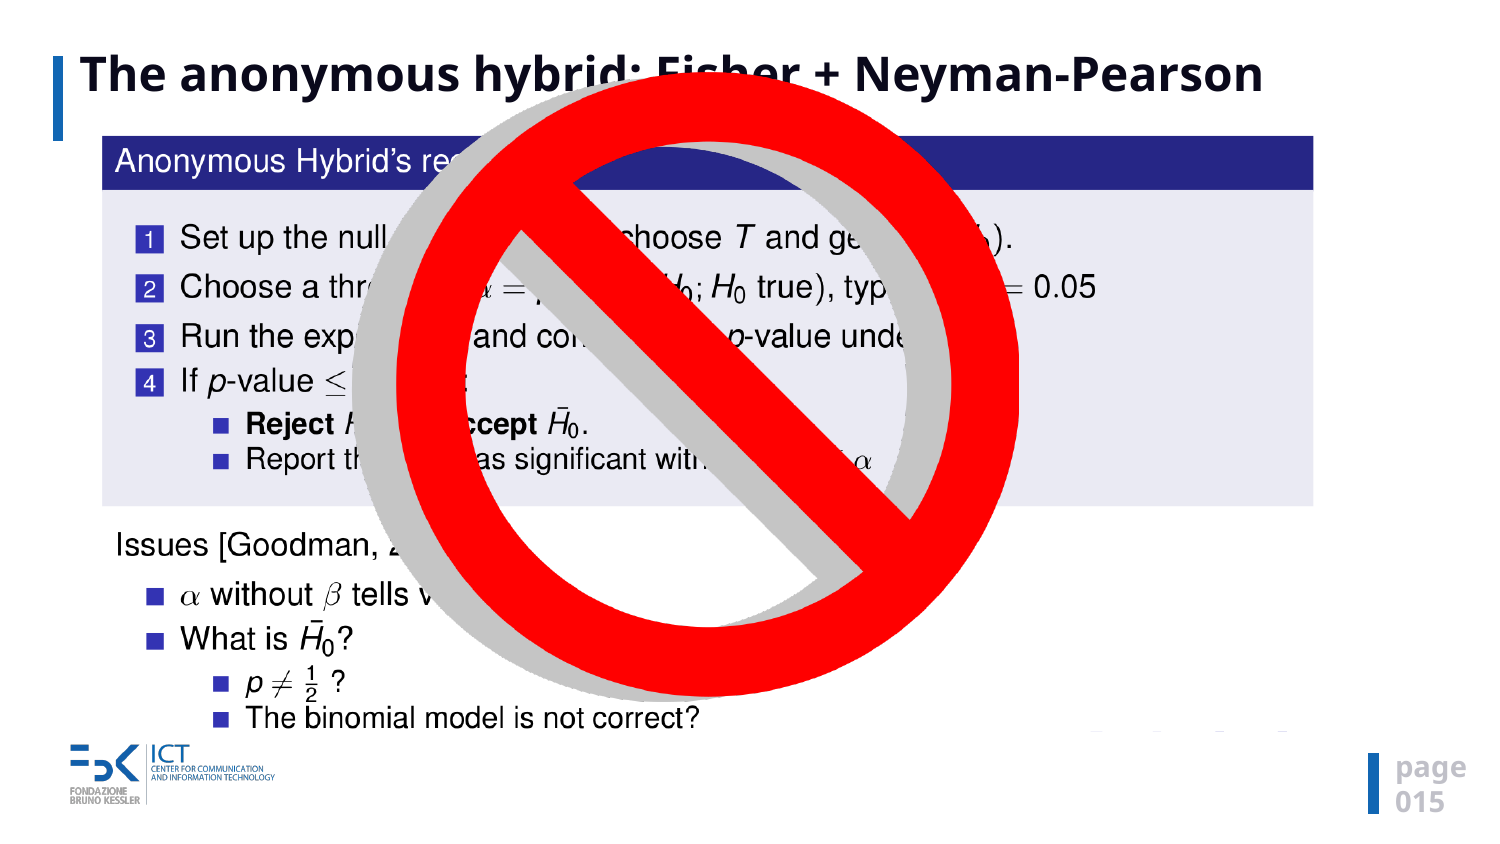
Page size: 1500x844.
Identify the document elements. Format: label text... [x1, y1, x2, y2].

slide_number page 0‹#› [1387, 744, 1500, 823]
title The anonymous hybrid: Fisher + Neyman-Pearson [1024, 46, 1300, 131]
title The anonymous hybrid: Fisher + Neyman-Pearson [71, 46, 320, 157]
picture [57, 37, 1317, 815]
